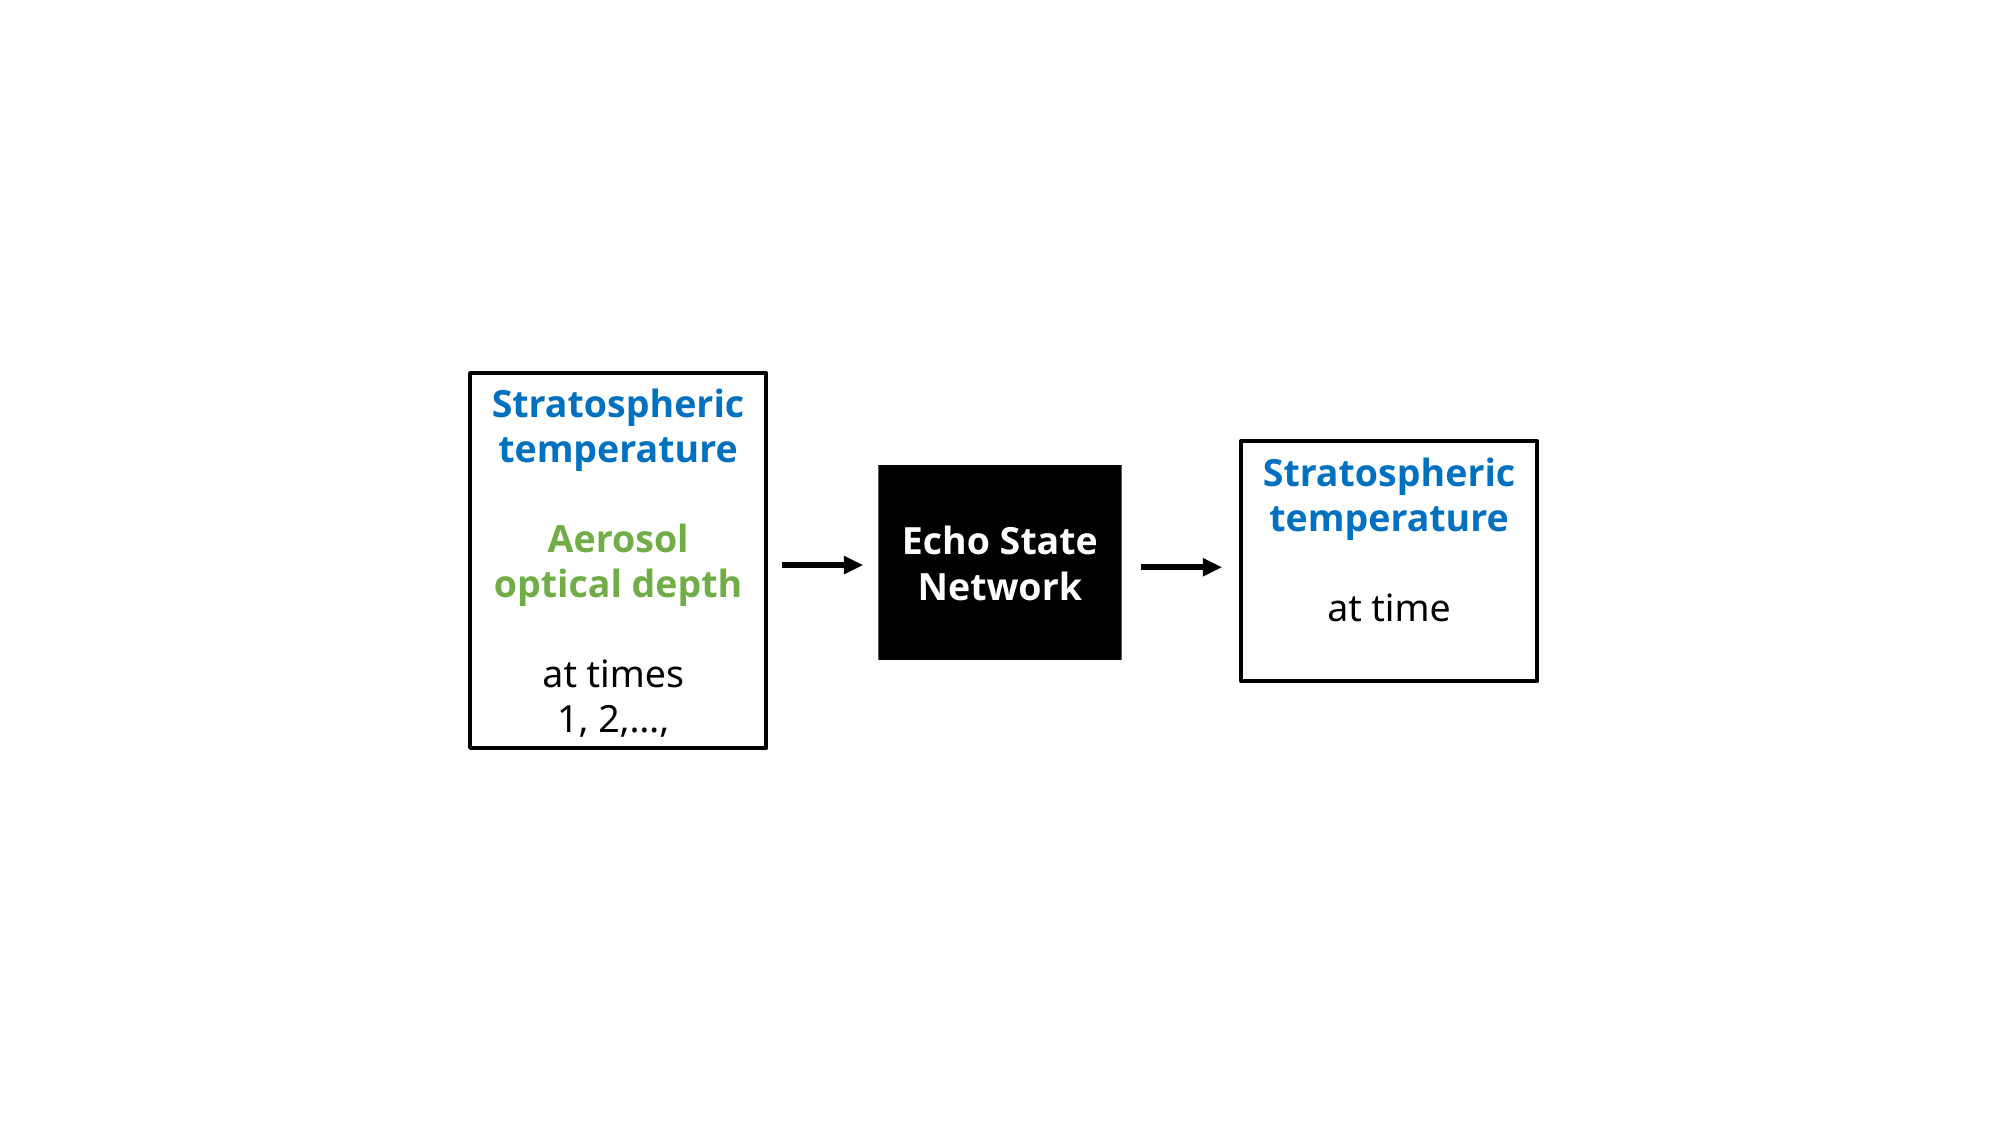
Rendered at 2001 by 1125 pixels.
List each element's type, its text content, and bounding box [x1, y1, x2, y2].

text_box Echo State Network [878, 465, 1122, 660]
